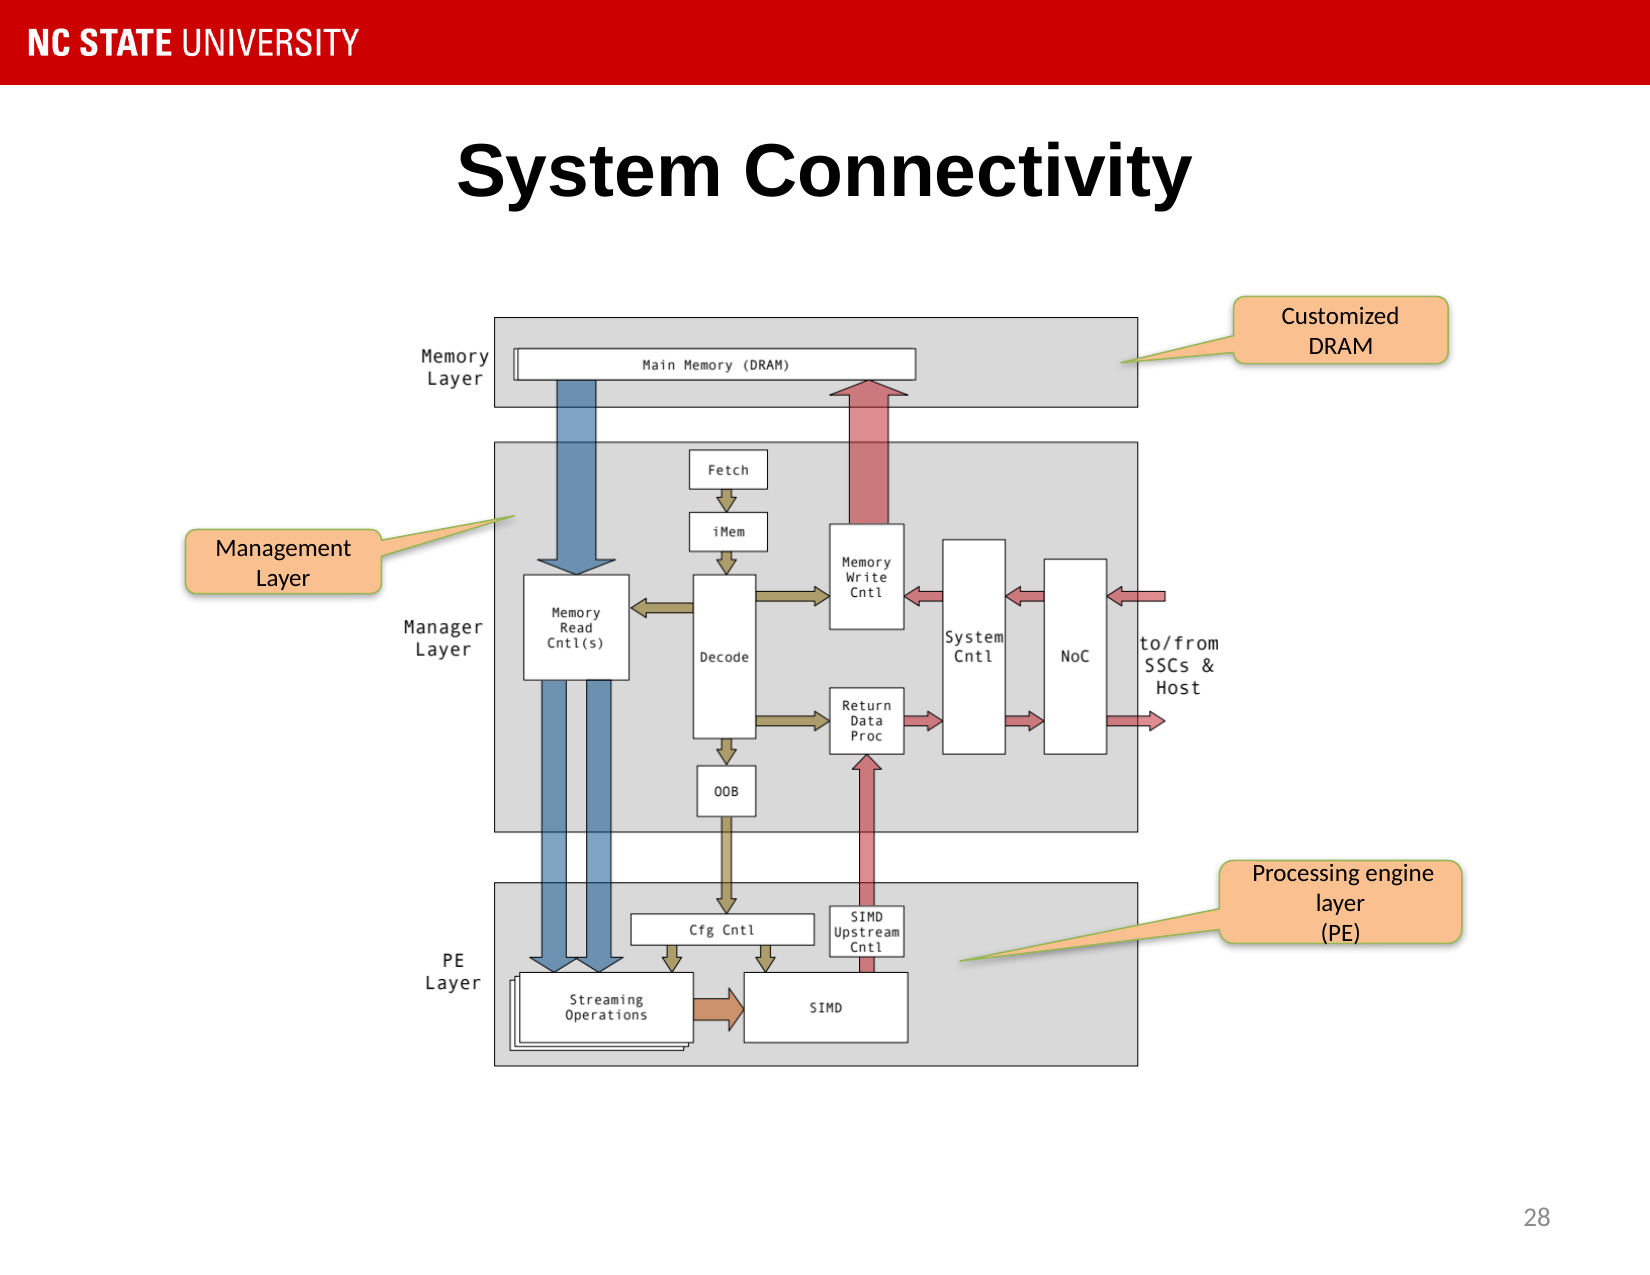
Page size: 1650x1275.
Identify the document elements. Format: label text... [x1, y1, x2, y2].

slide_number 28 [1182, 1181, 1568, 1250]
picture [0, 0, 1650, 85]
text_box Customized DRAM [1225, 295, 1449, 365]
picture [400, 314, 1220, 1068]
text_box Management Layer [184, 528, 395, 595]
text_box Processing engine layer (PE) [1225, 859, 1463, 945]
title System Connectivity [82, 94, 1568, 239]
